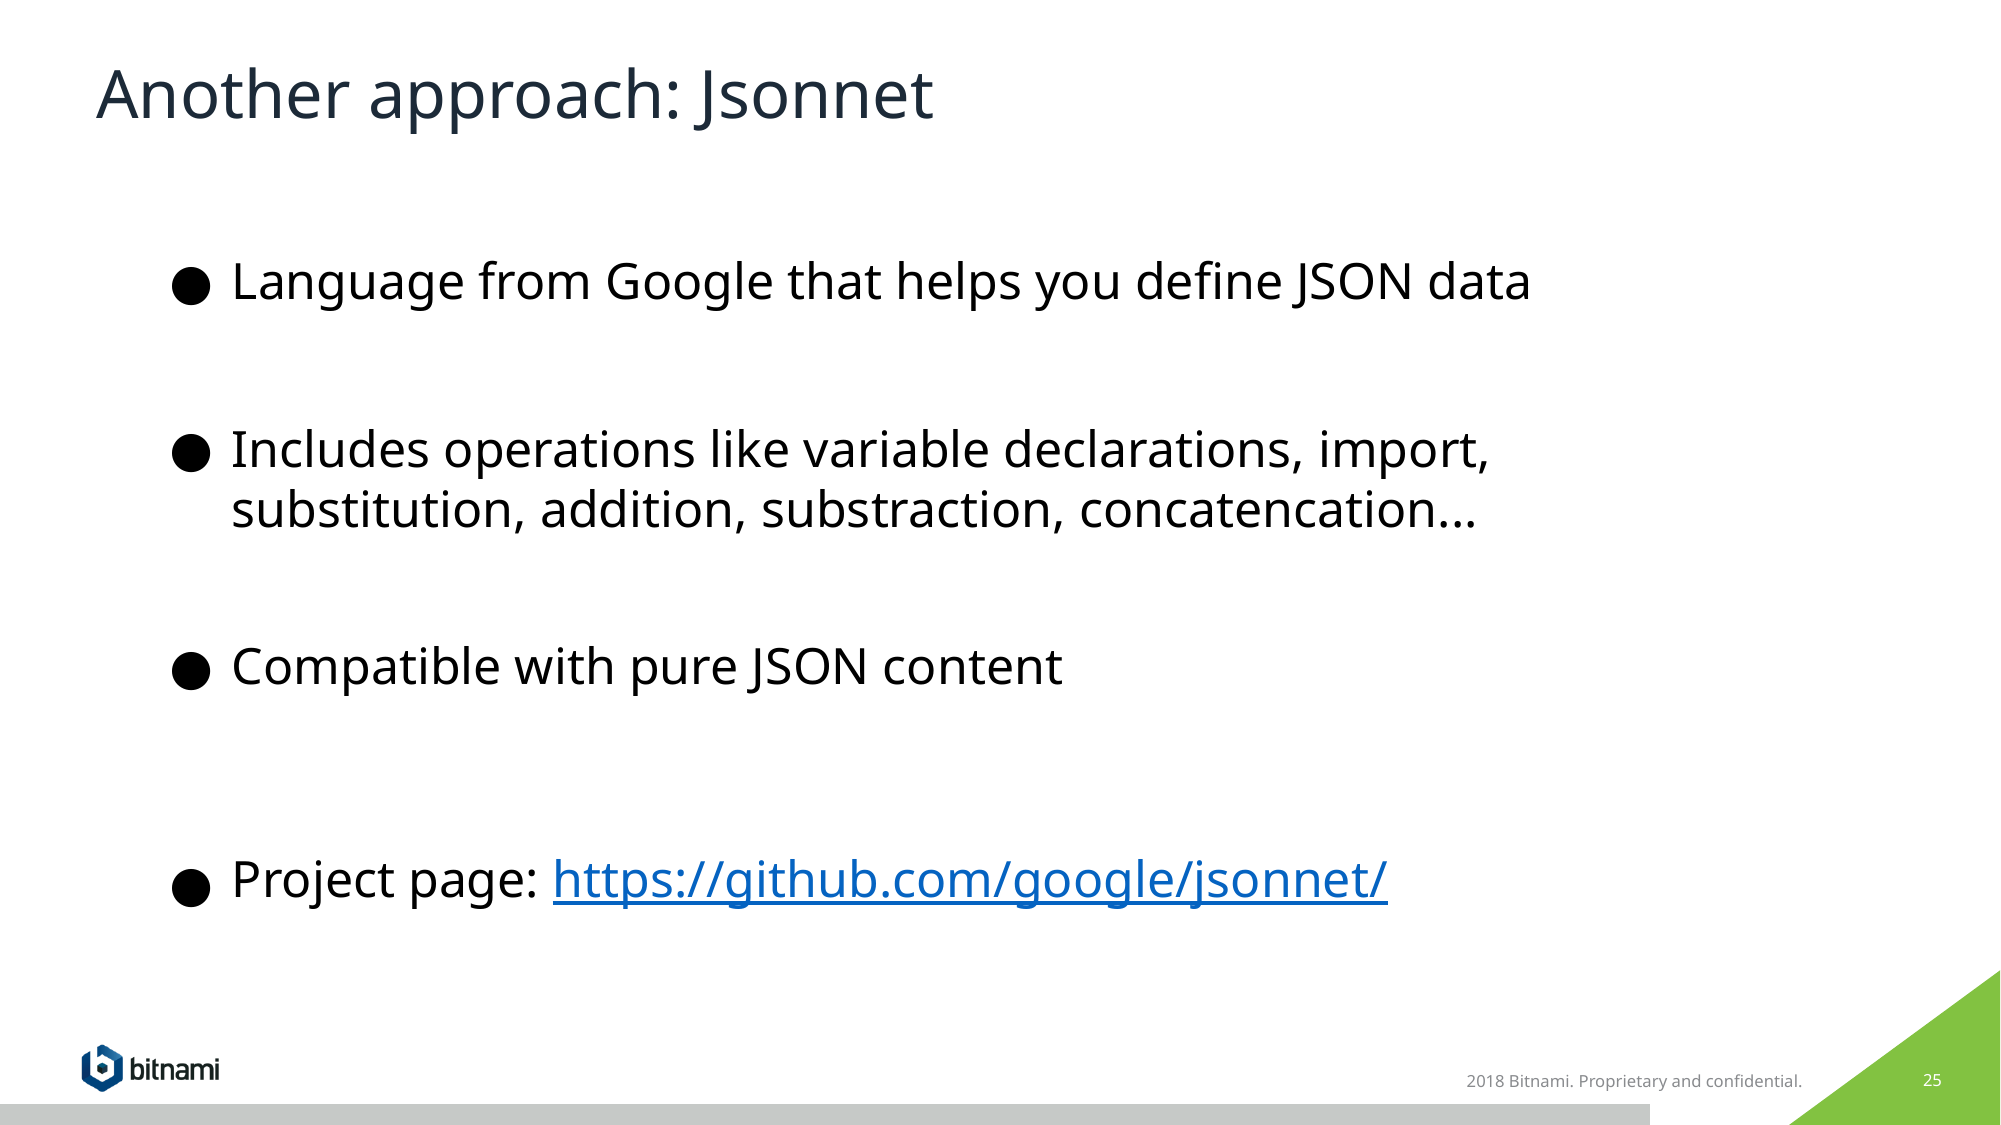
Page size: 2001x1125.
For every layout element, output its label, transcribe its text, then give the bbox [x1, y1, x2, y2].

title Another approach: Jsonnet [81, 46, 1922, 147]
slide_number ‹#› [1902, 1051, 1958, 1111]
text_box Project page: https://github.com/google/jsonnet/ [141, 832, 1629, 944]
footer 2018 Bitnami. Proprietary and confidential. [1143, 1051, 1819, 1111]
text_box Compatible with pure JSON content [141, 620, 1629, 731]
picture [75, 1040, 225, 1096]
text_box Includes operations like variable declarations, import, substitution, addition, substraction, concatencation... [141, 402, 1629, 514]
text_box [0, 1104, 1650, 1125]
text_box Language from Google that helps you define JSON data [141, 234, 1629, 346]
